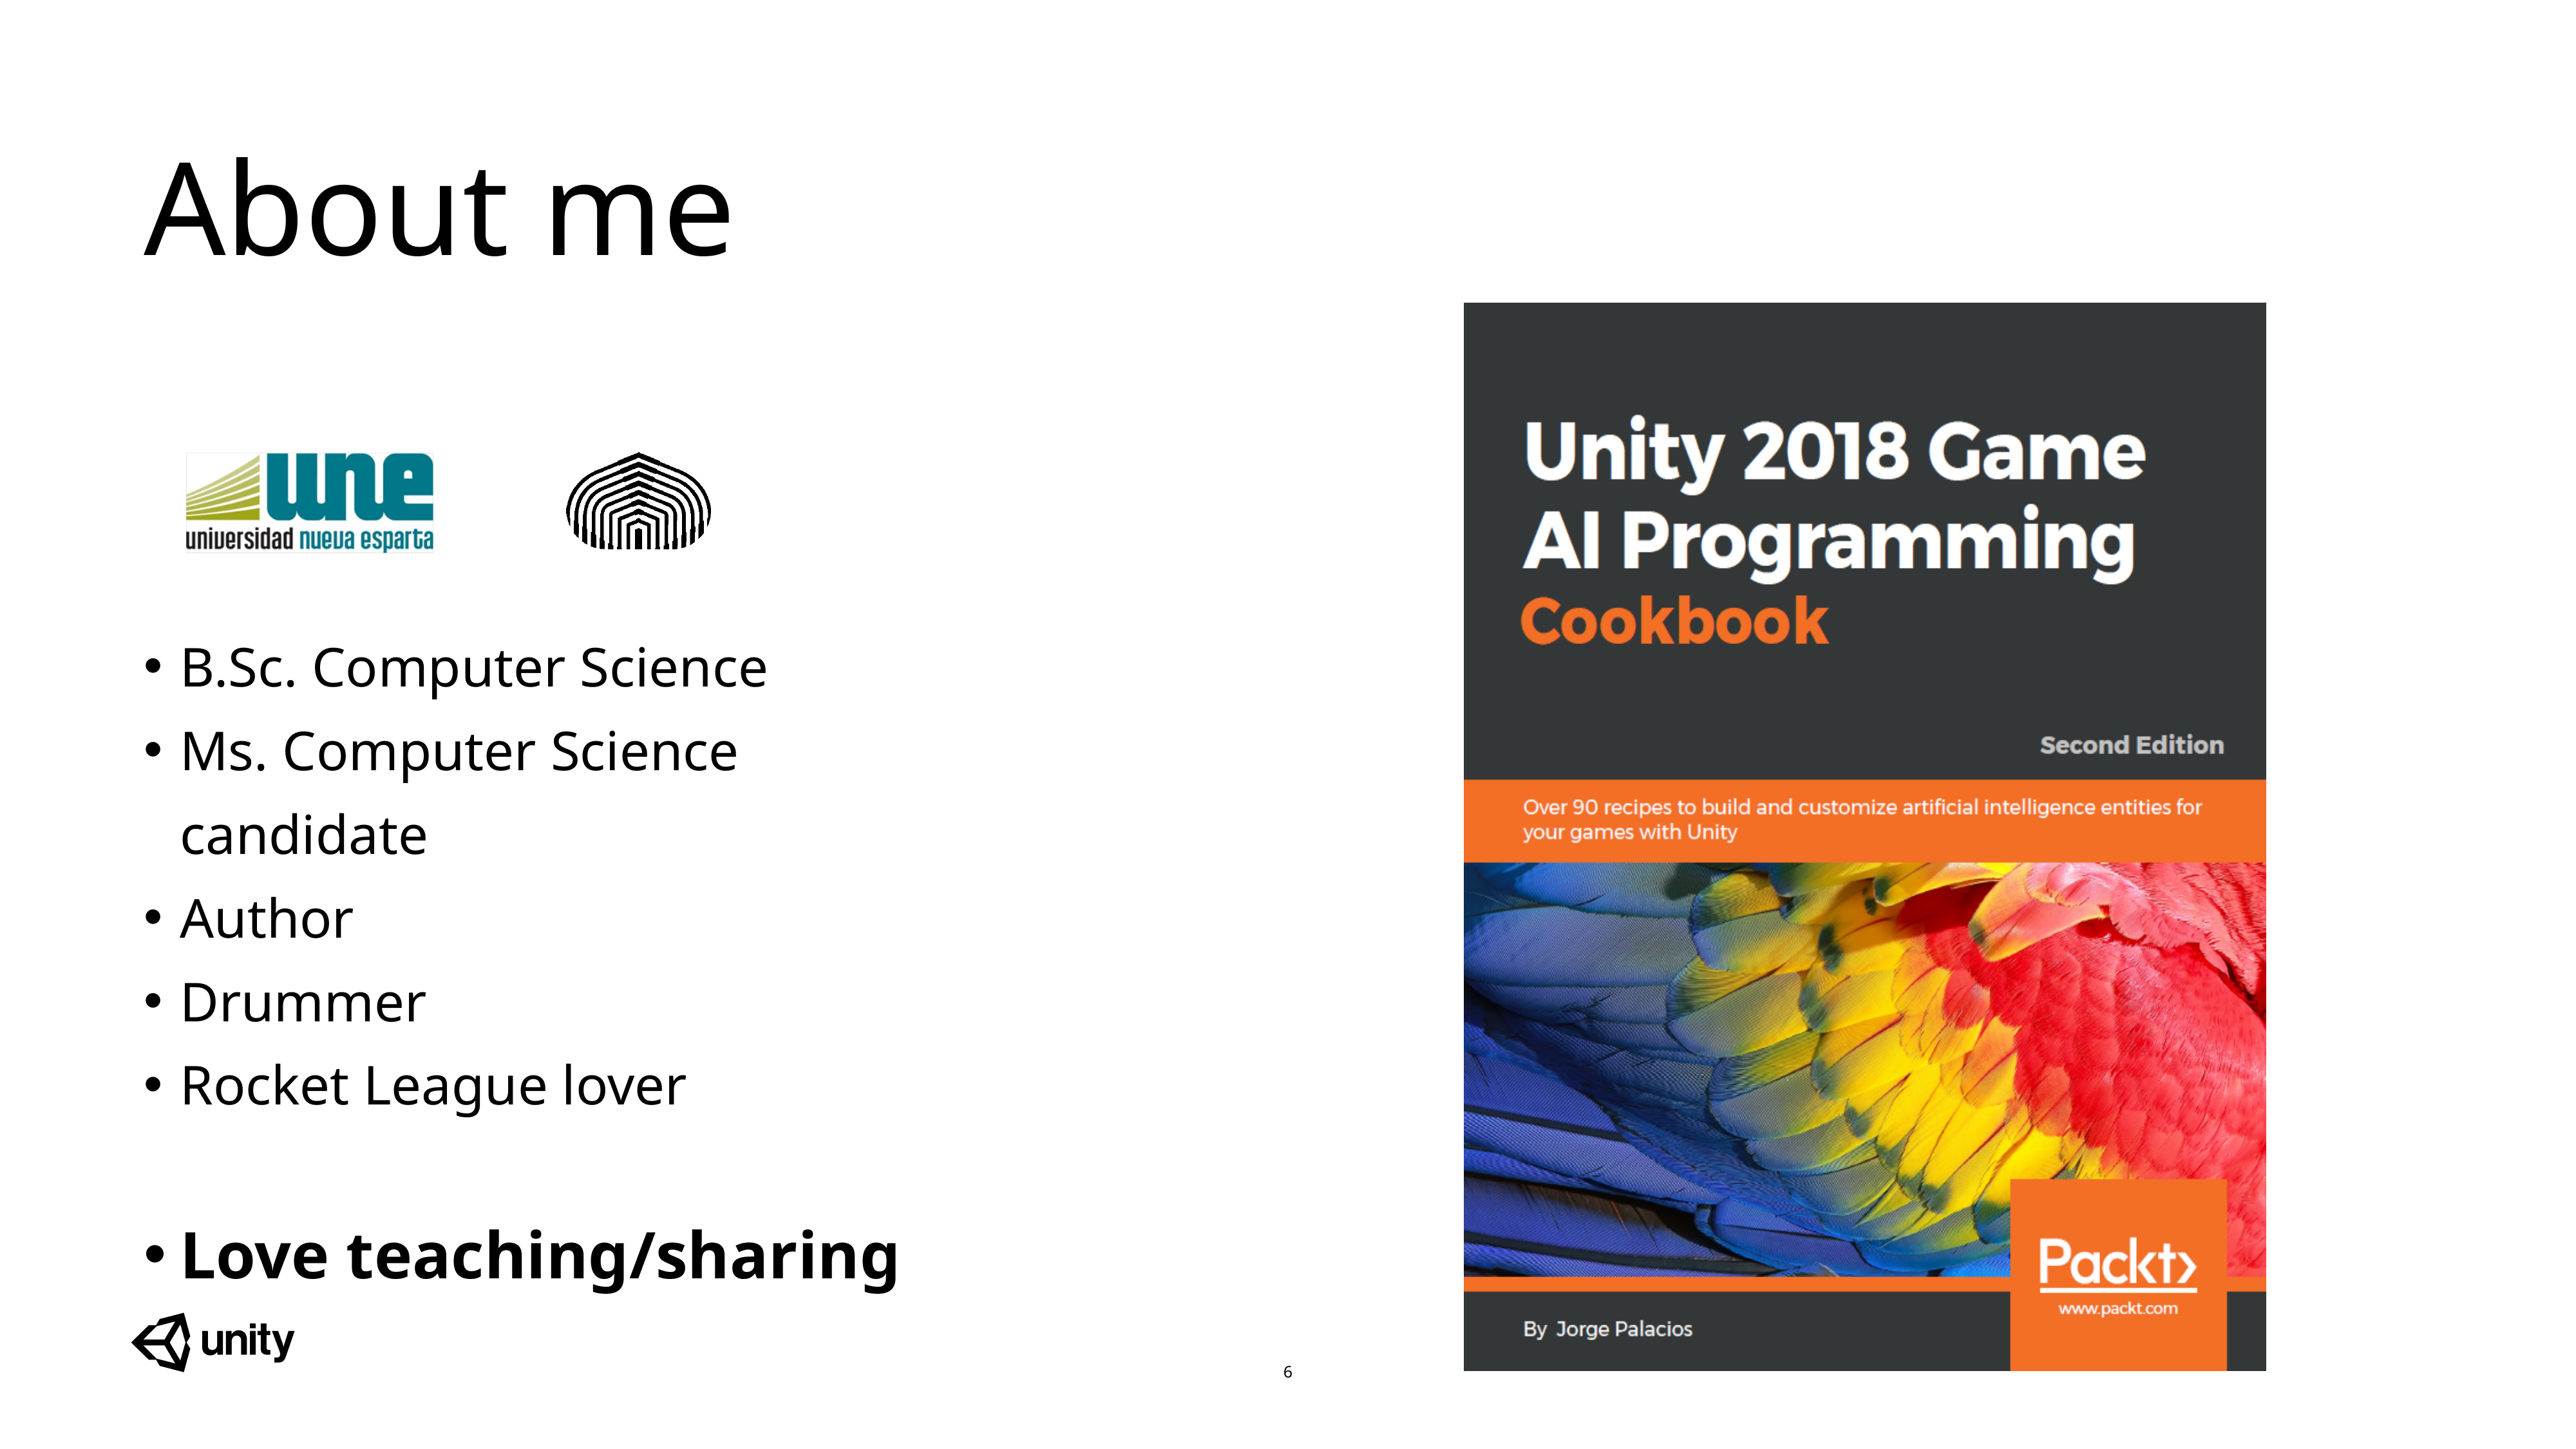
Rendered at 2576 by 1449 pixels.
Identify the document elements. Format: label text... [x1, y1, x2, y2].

slide_number 6 [1211, 1338, 1365, 1449]
text_box About me [134, 134, 999, 303]
text_box B.Sc. Computer Science Ms. Computer Science candidate Author Drummer Rocket League lover Love teaching/sharing [134, 604, 999, 1249]
picture [185, 452, 435, 554]
picture [566, 452, 712, 549]
picture [1464, 303, 2266, 1371]
picture [101, 1283, 325, 1402]
